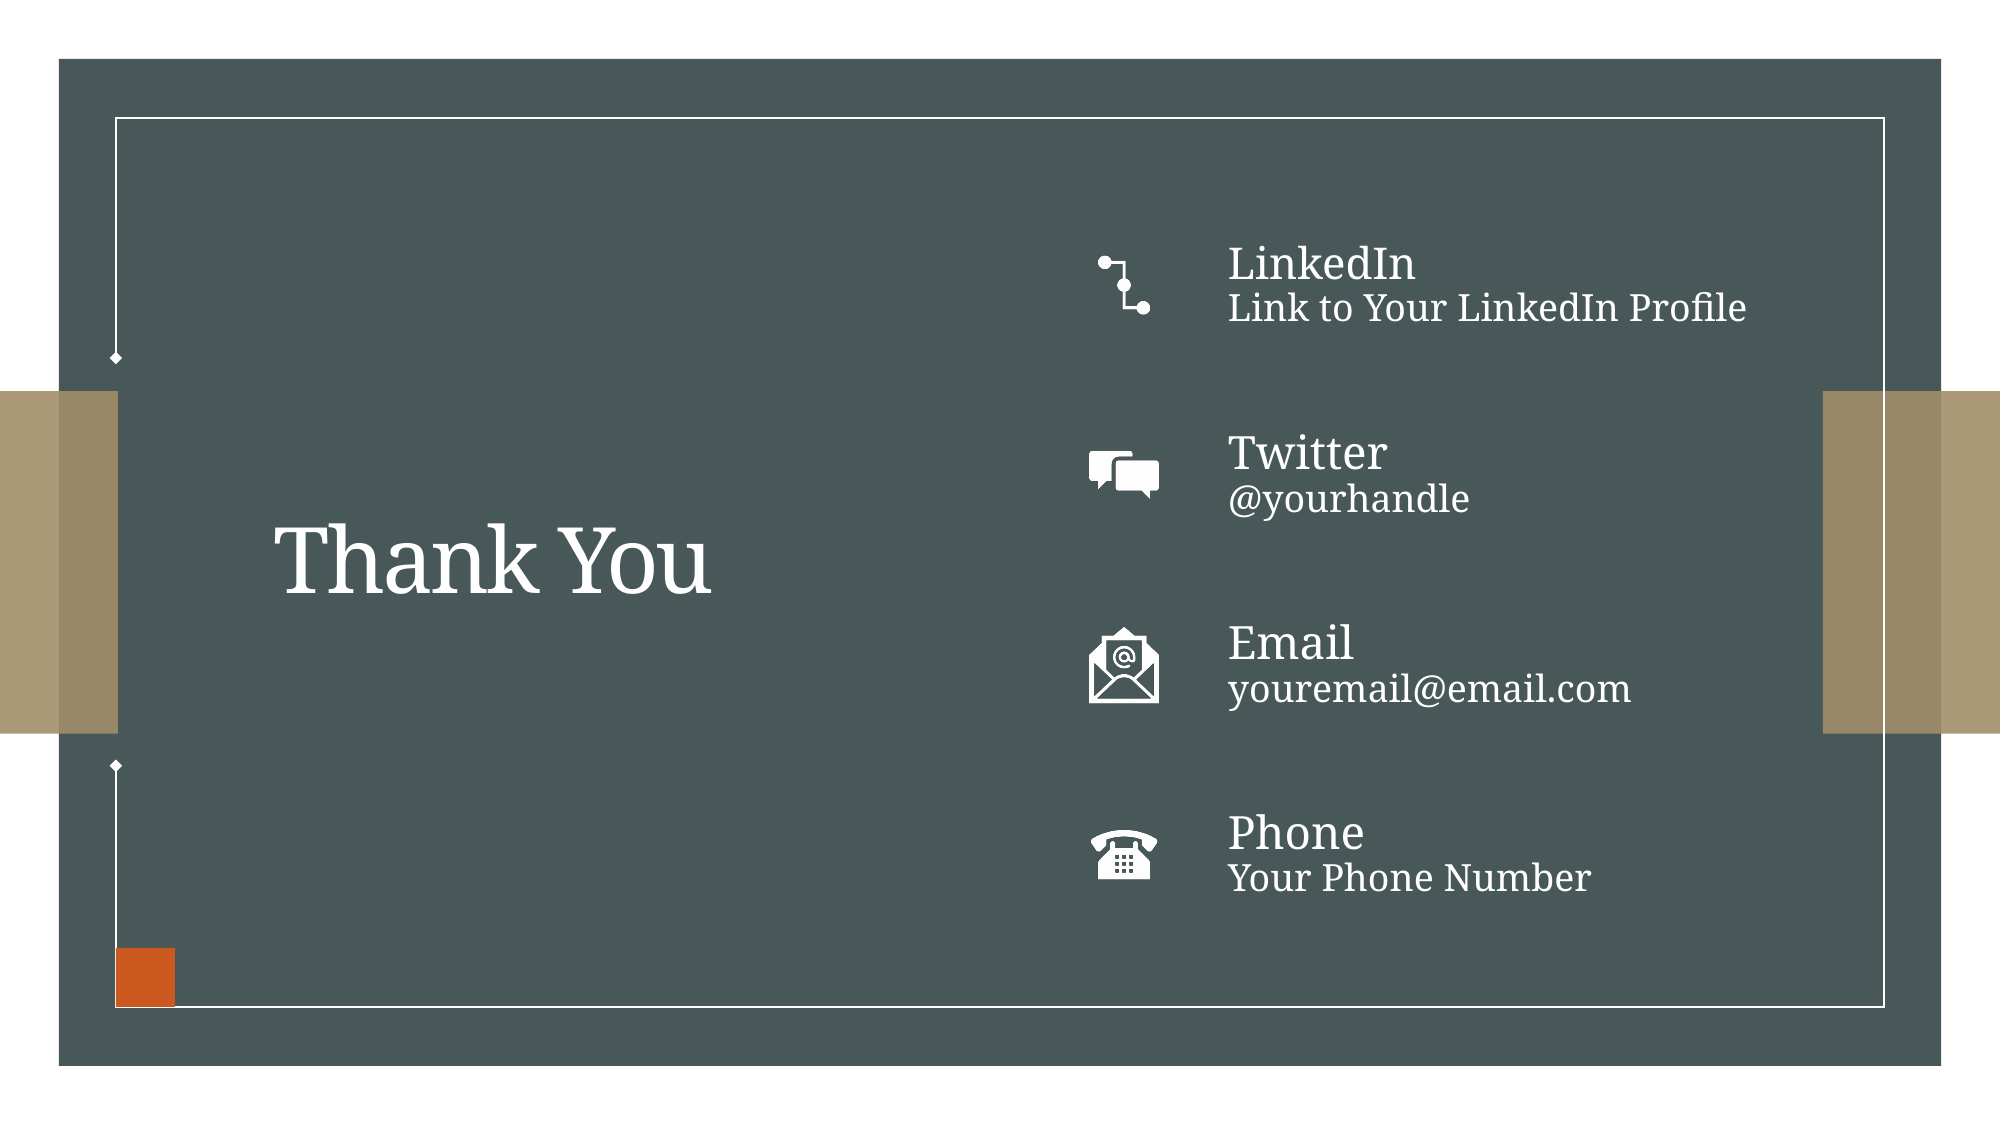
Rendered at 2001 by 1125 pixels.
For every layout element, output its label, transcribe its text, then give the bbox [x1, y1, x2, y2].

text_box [1036, 208, 1774, 932]
title Thank You [164, 402, 824, 621]
